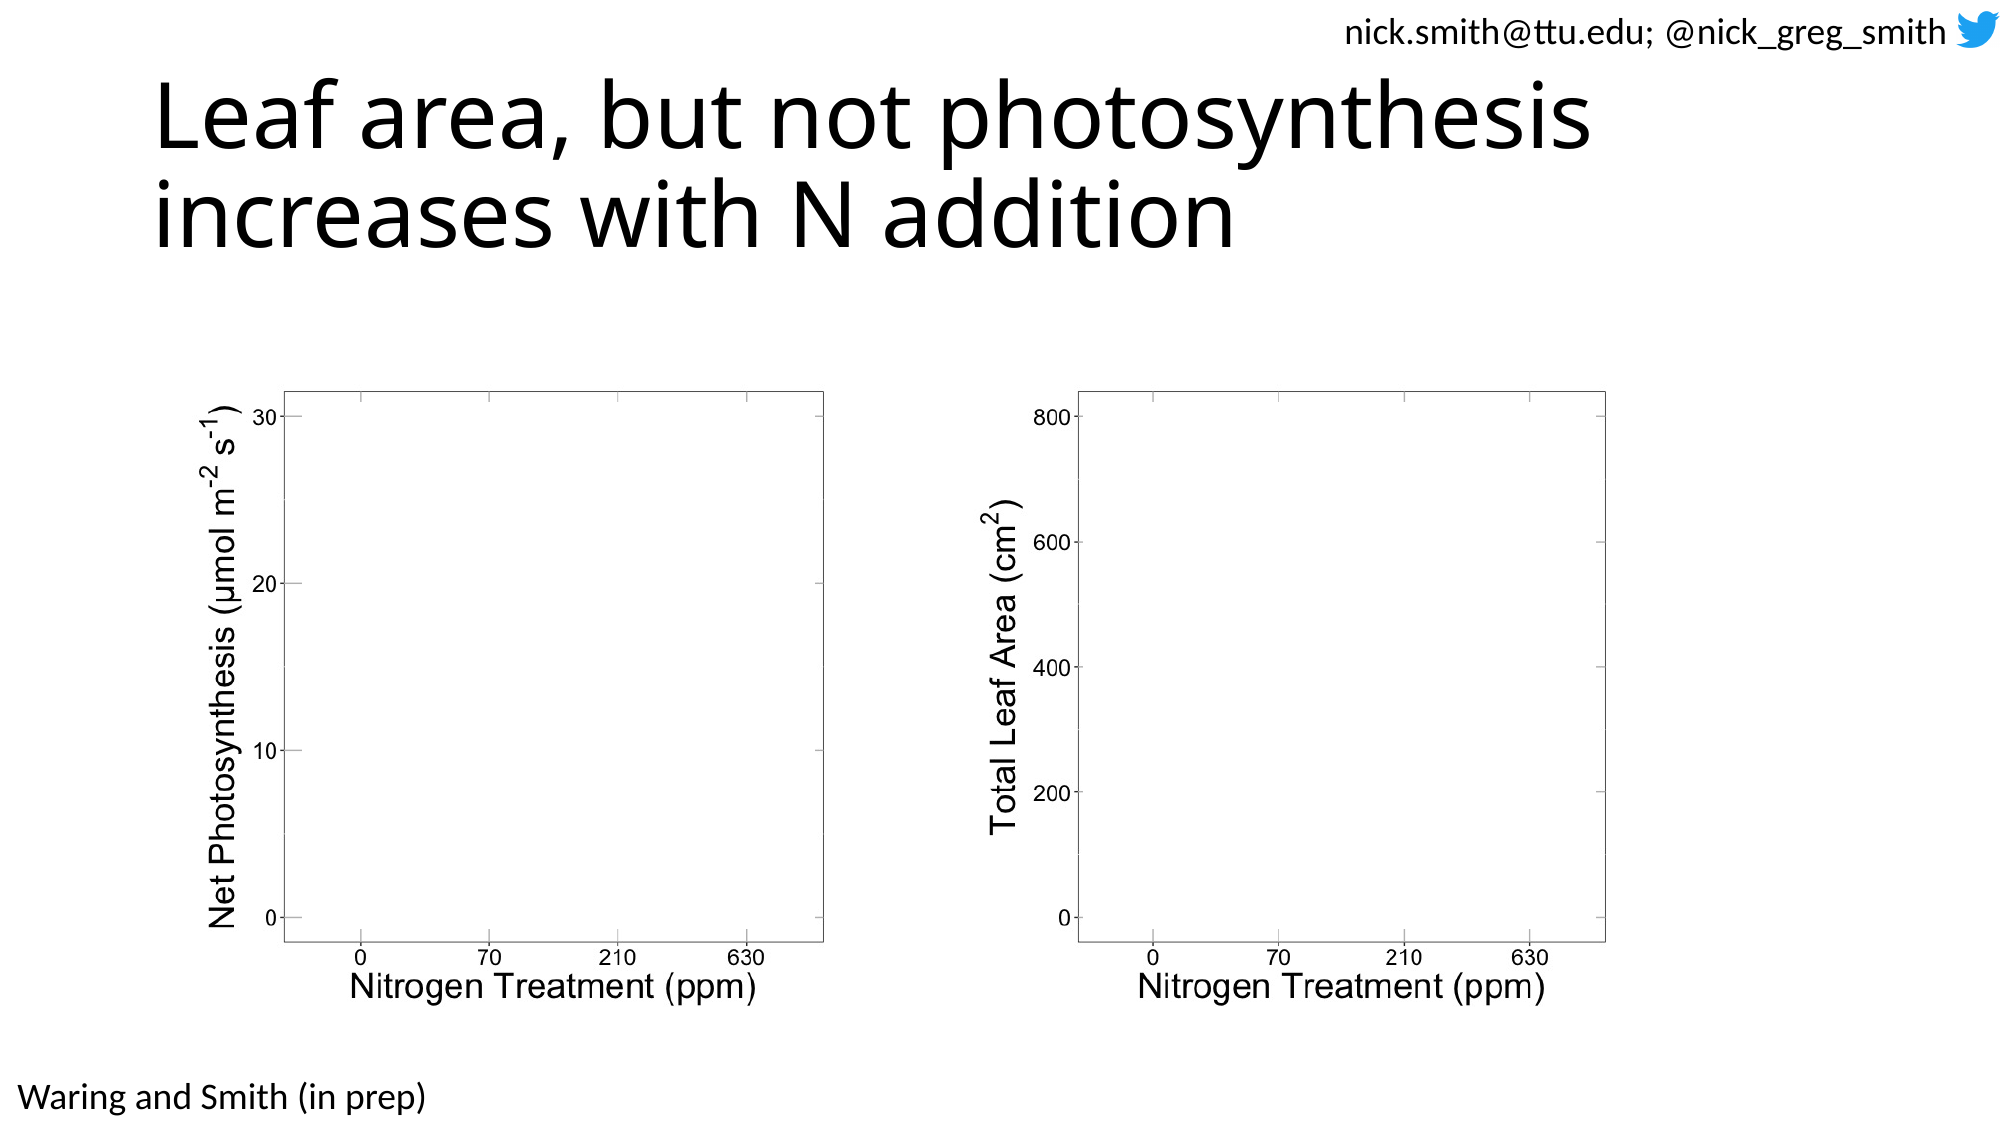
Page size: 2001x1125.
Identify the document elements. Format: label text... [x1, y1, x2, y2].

picture [973, 384, 1612, 1007]
text_box Waring and Smith (in prep) [2, 1064, 443, 1125]
title Leaf area, but not photosynthesis increases with N addition [137, 59, 1863, 278]
picture [192, 384, 830, 1007]
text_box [1325, 0, 2000, 60]
